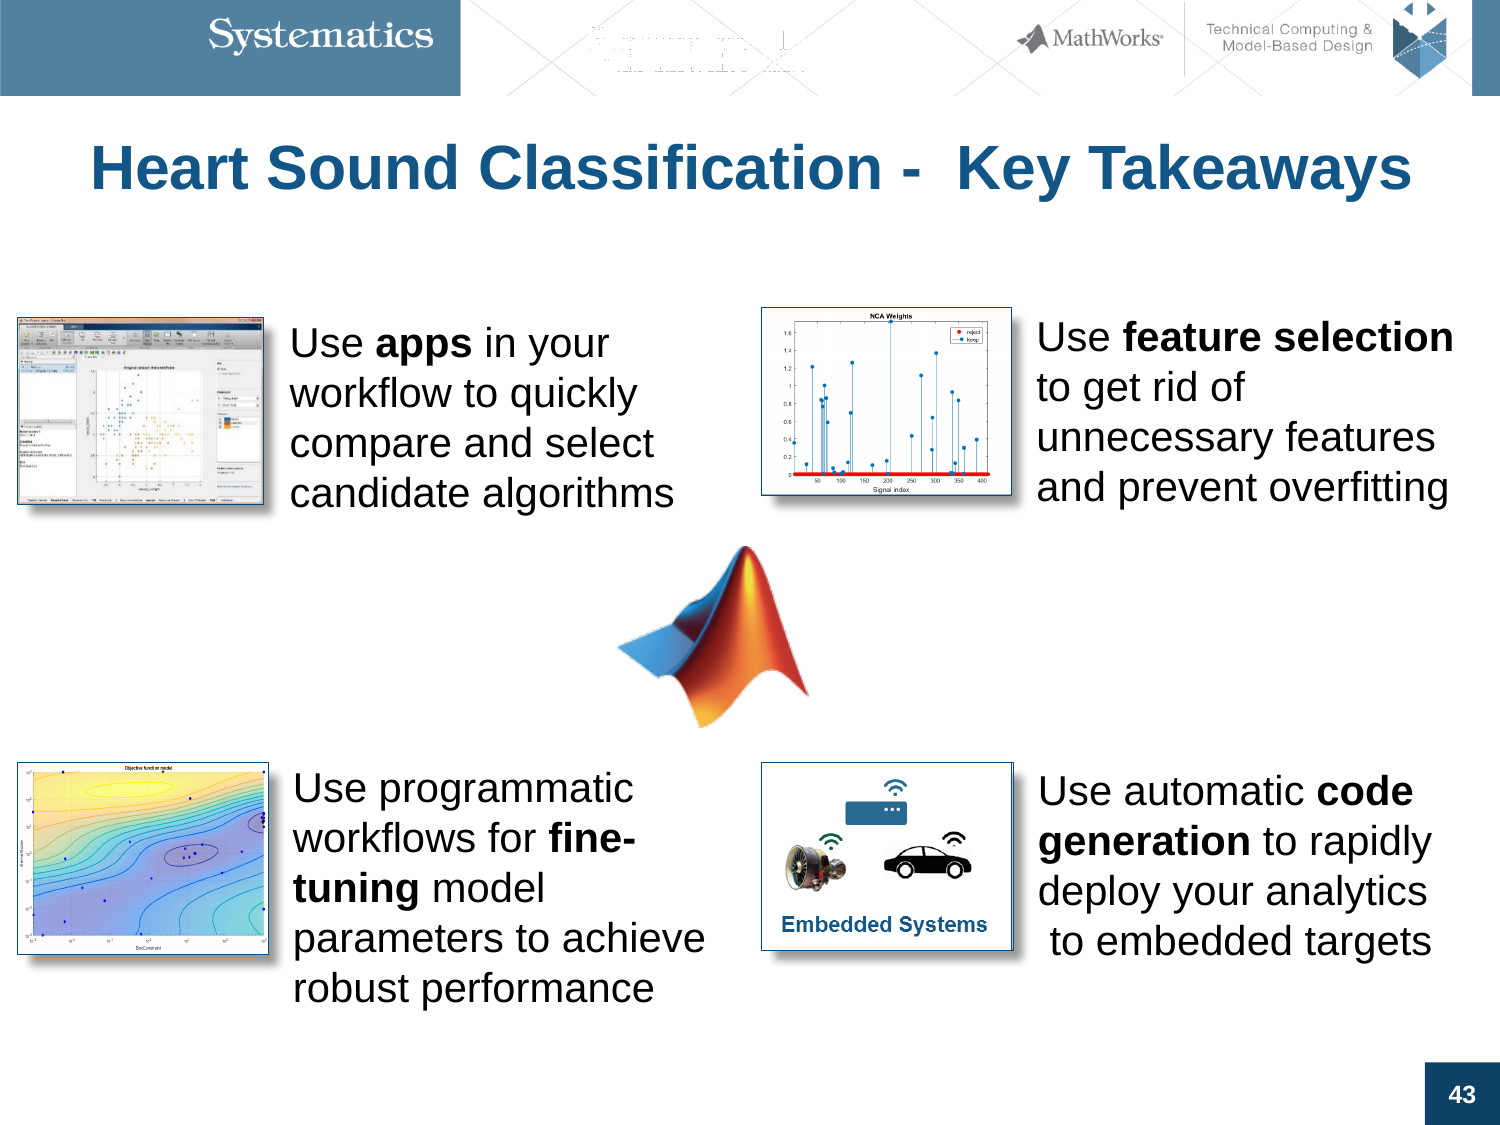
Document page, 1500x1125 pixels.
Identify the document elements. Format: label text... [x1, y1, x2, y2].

picture [17, 317, 264, 504]
picture [617, 546, 809, 728]
picture [17, 762, 269, 955]
text_box Use apps in your workflow to quickly compare and select candidate algorithms [274, 308, 706, 524]
text_box Use feature selection to get rid of unnecessary features and prevent overfitting [1021, 302, 1474, 517]
picture [0, 0, 1500, 96]
title Heart Sound Classification - Key Takeaways [75, 120, 1484, 308]
text_box Use automatic code generation to rapidly deploy your analytics to embedded targets [1023, 756, 1484, 972]
picture [761, 762, 1013, 950]
text_box Use programmatic workflows for fine-tuning model parameters to achieve robust performance [278, 753, 755, 1019]
picture [761, 307, 1012, 495]
